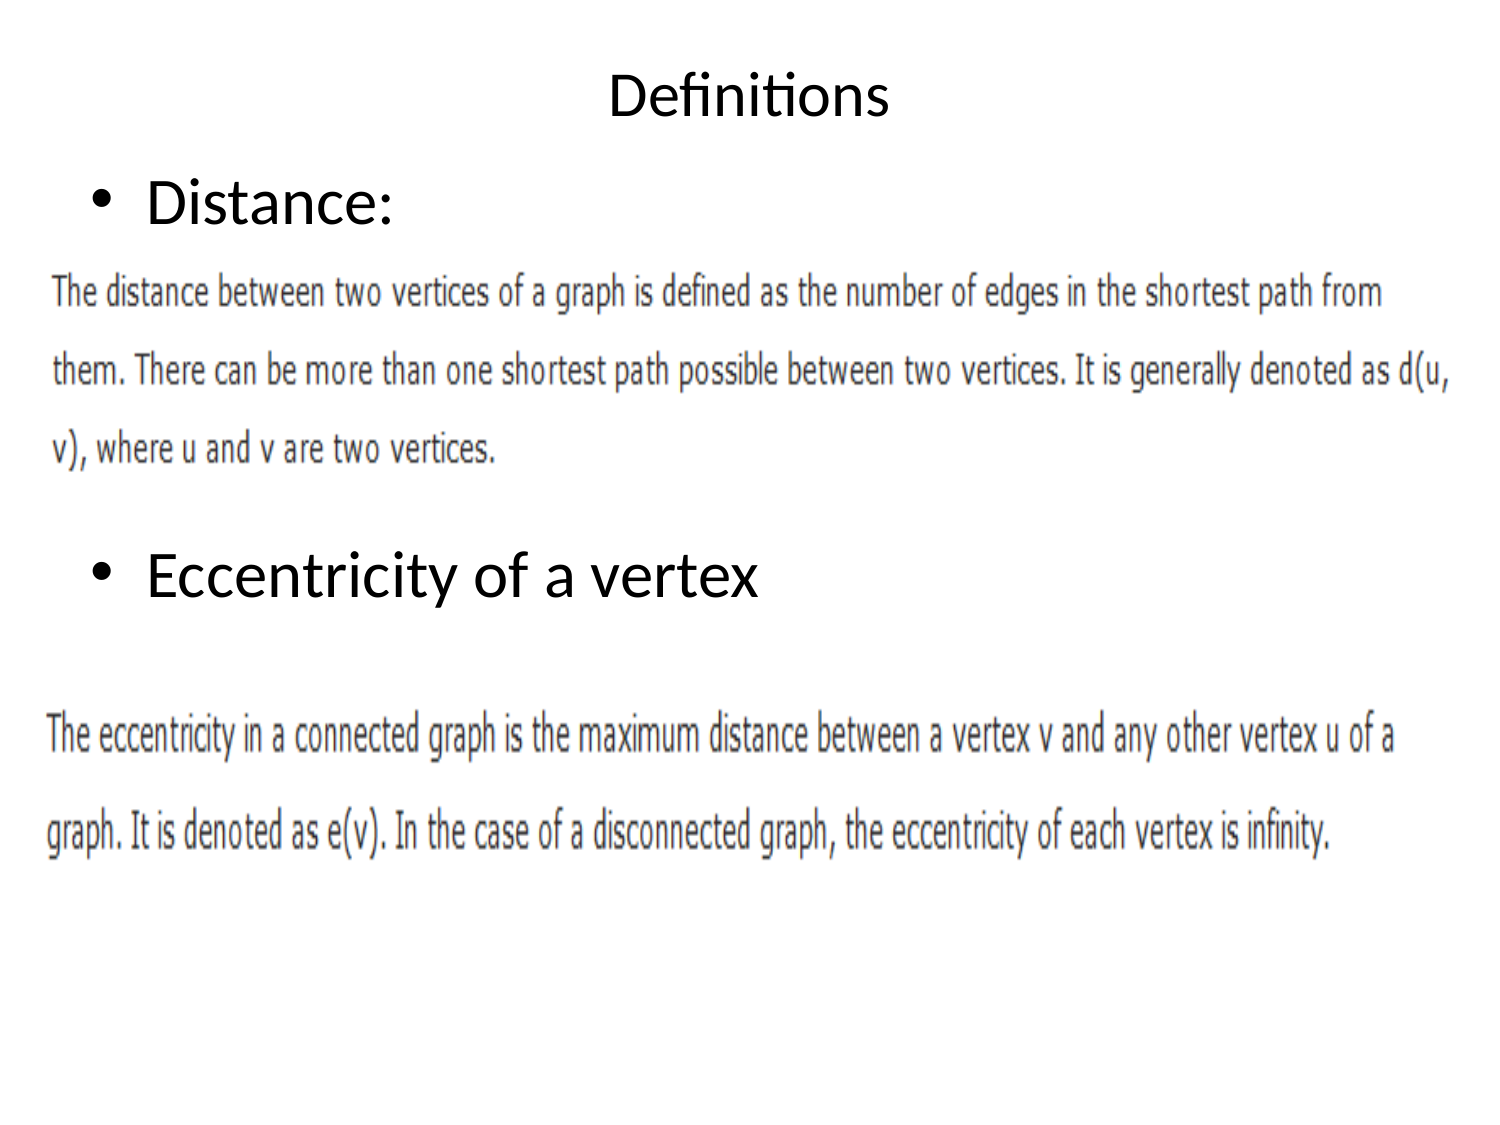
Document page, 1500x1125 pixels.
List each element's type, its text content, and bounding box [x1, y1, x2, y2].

list Distance: Eccentricity of a vertex [75, 533, 1425, 1063]
title Definitions [75, 45, 1425, 138]
list Distance: Eccentricity of a vertex [75, 149, 1425, 235]
picture [37, 237, 1463, 526]
picture [37, 687, 1406, 888]
